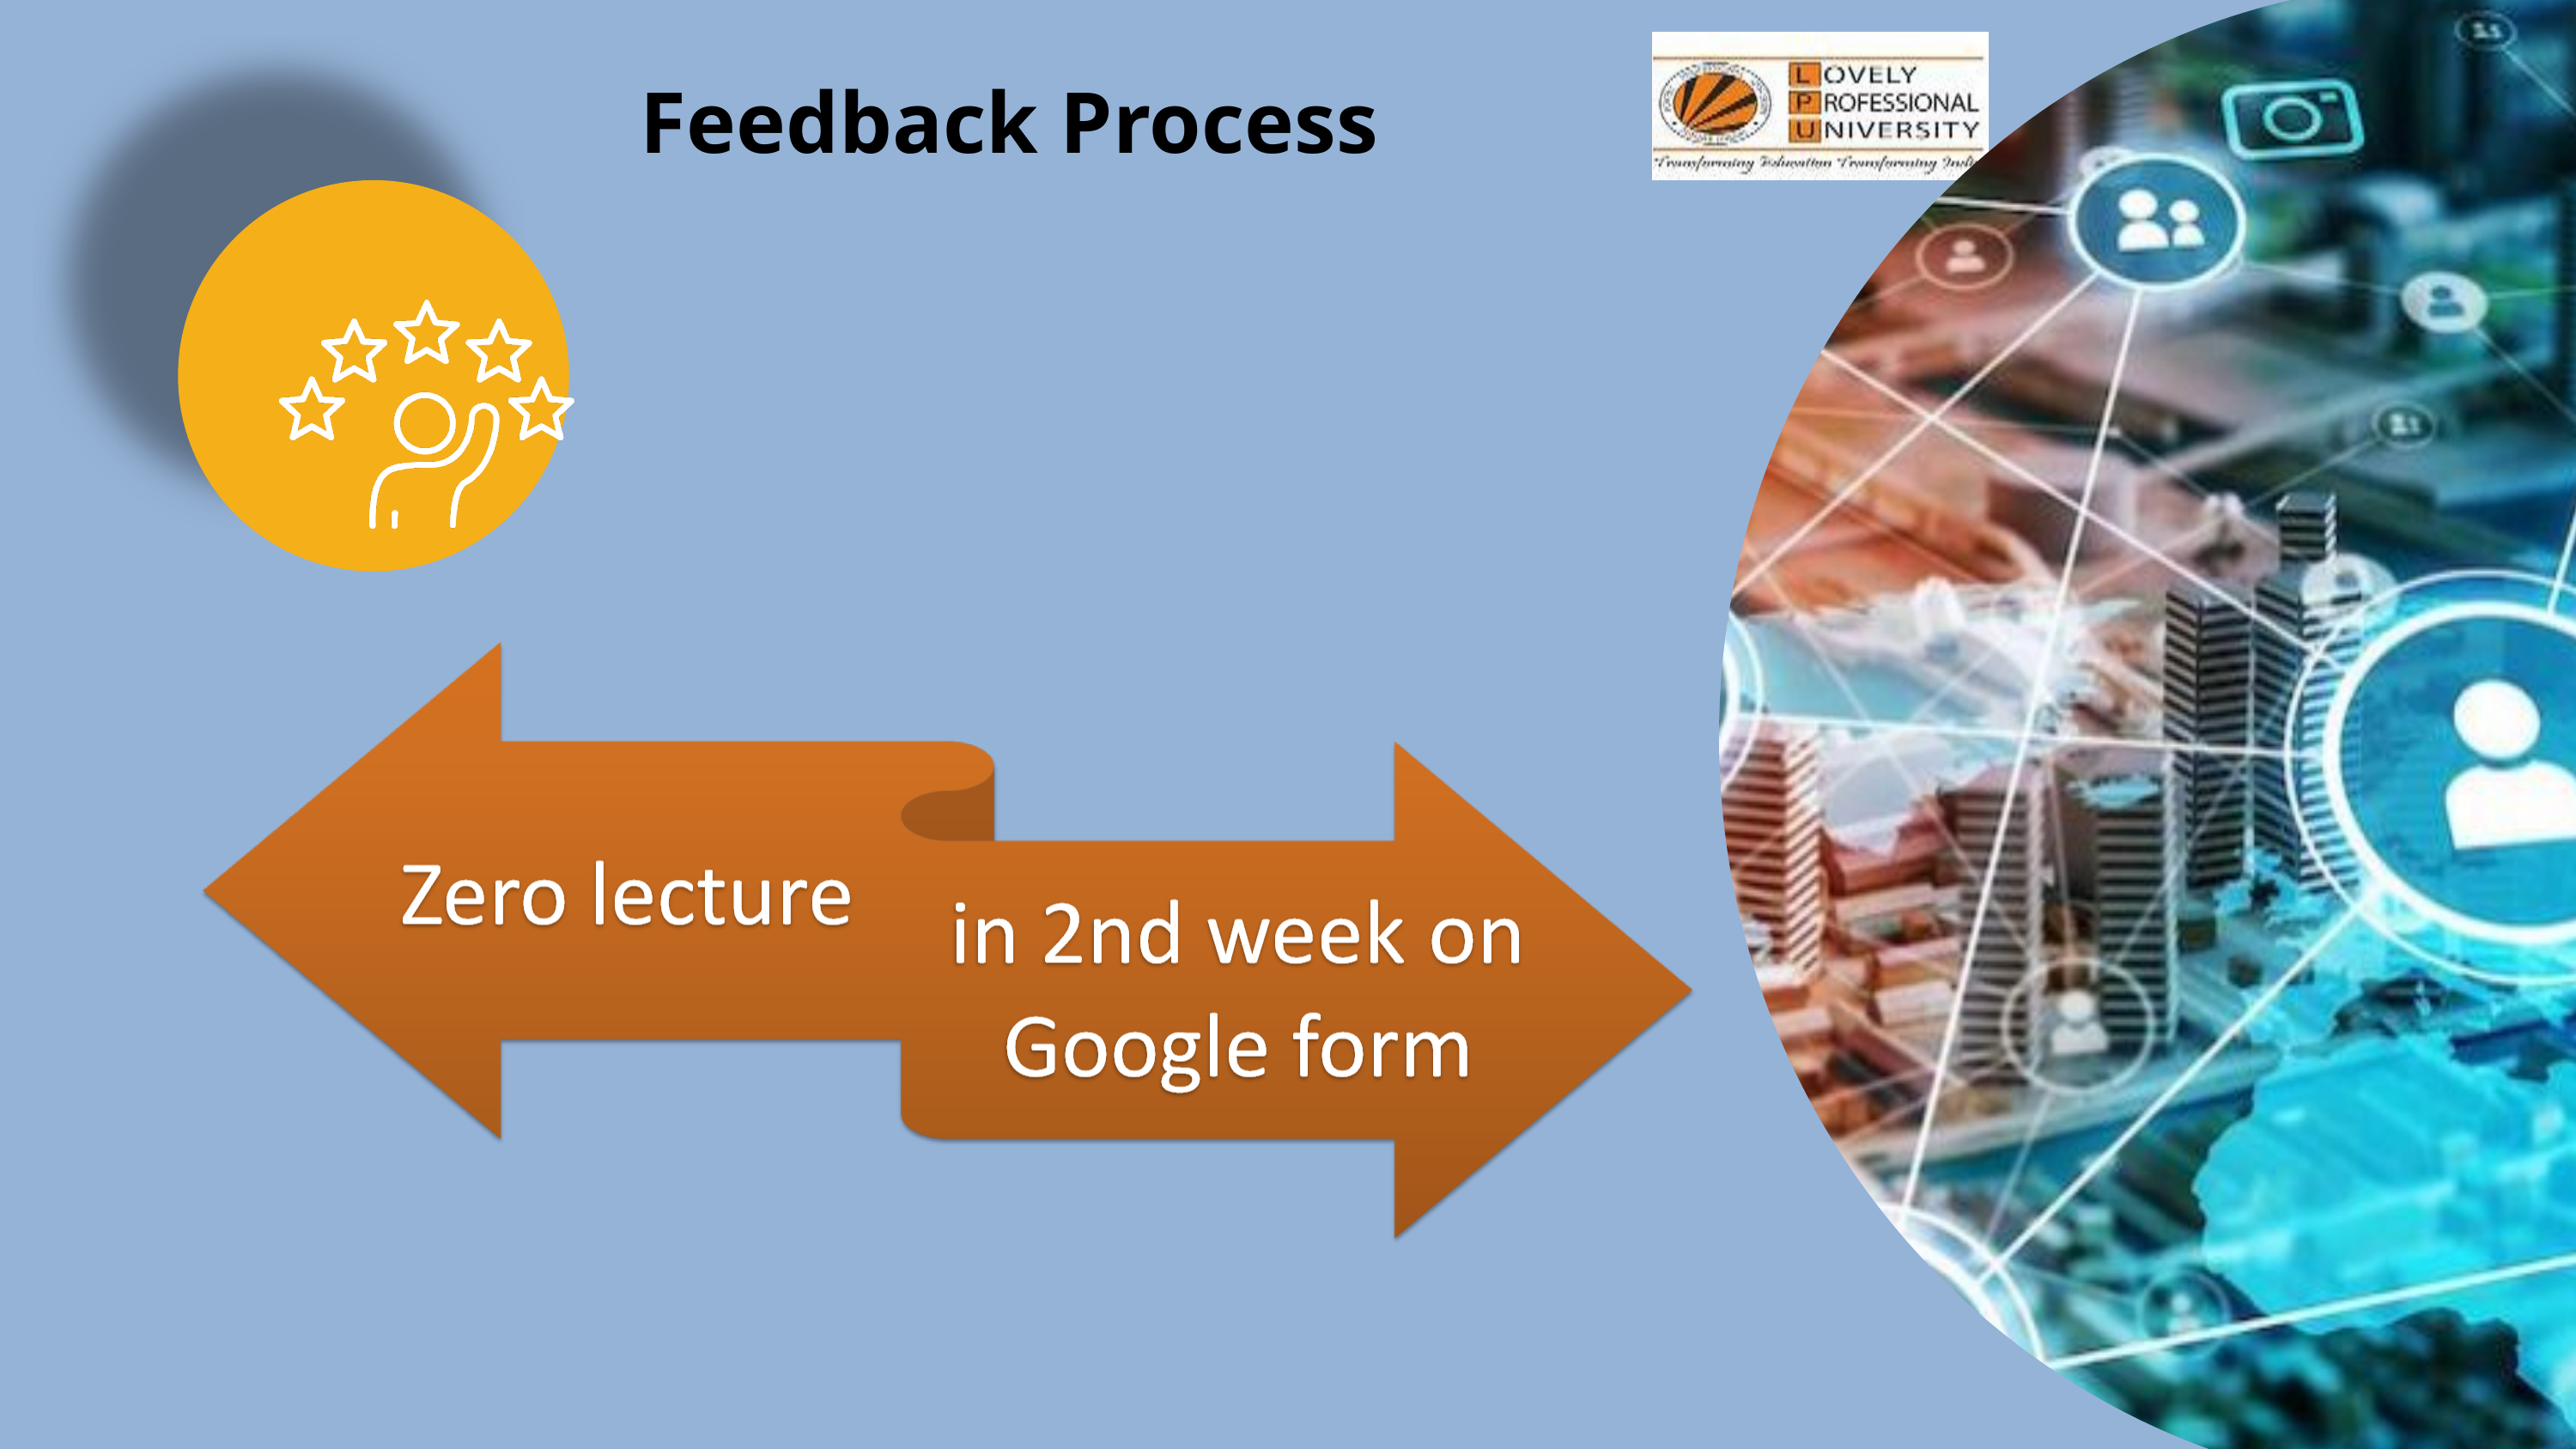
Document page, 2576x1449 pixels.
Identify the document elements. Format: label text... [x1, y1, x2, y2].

picture [195, 533, 1701, 1349]
text_box Feedback Process [161, 48, 1648, 171]
picture [1652, 31, 1989, 181]
text_box [1719, 0, 2576, 1449]
text_box [32, 35, 526, 529]
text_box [178, 179, 569, 572]
